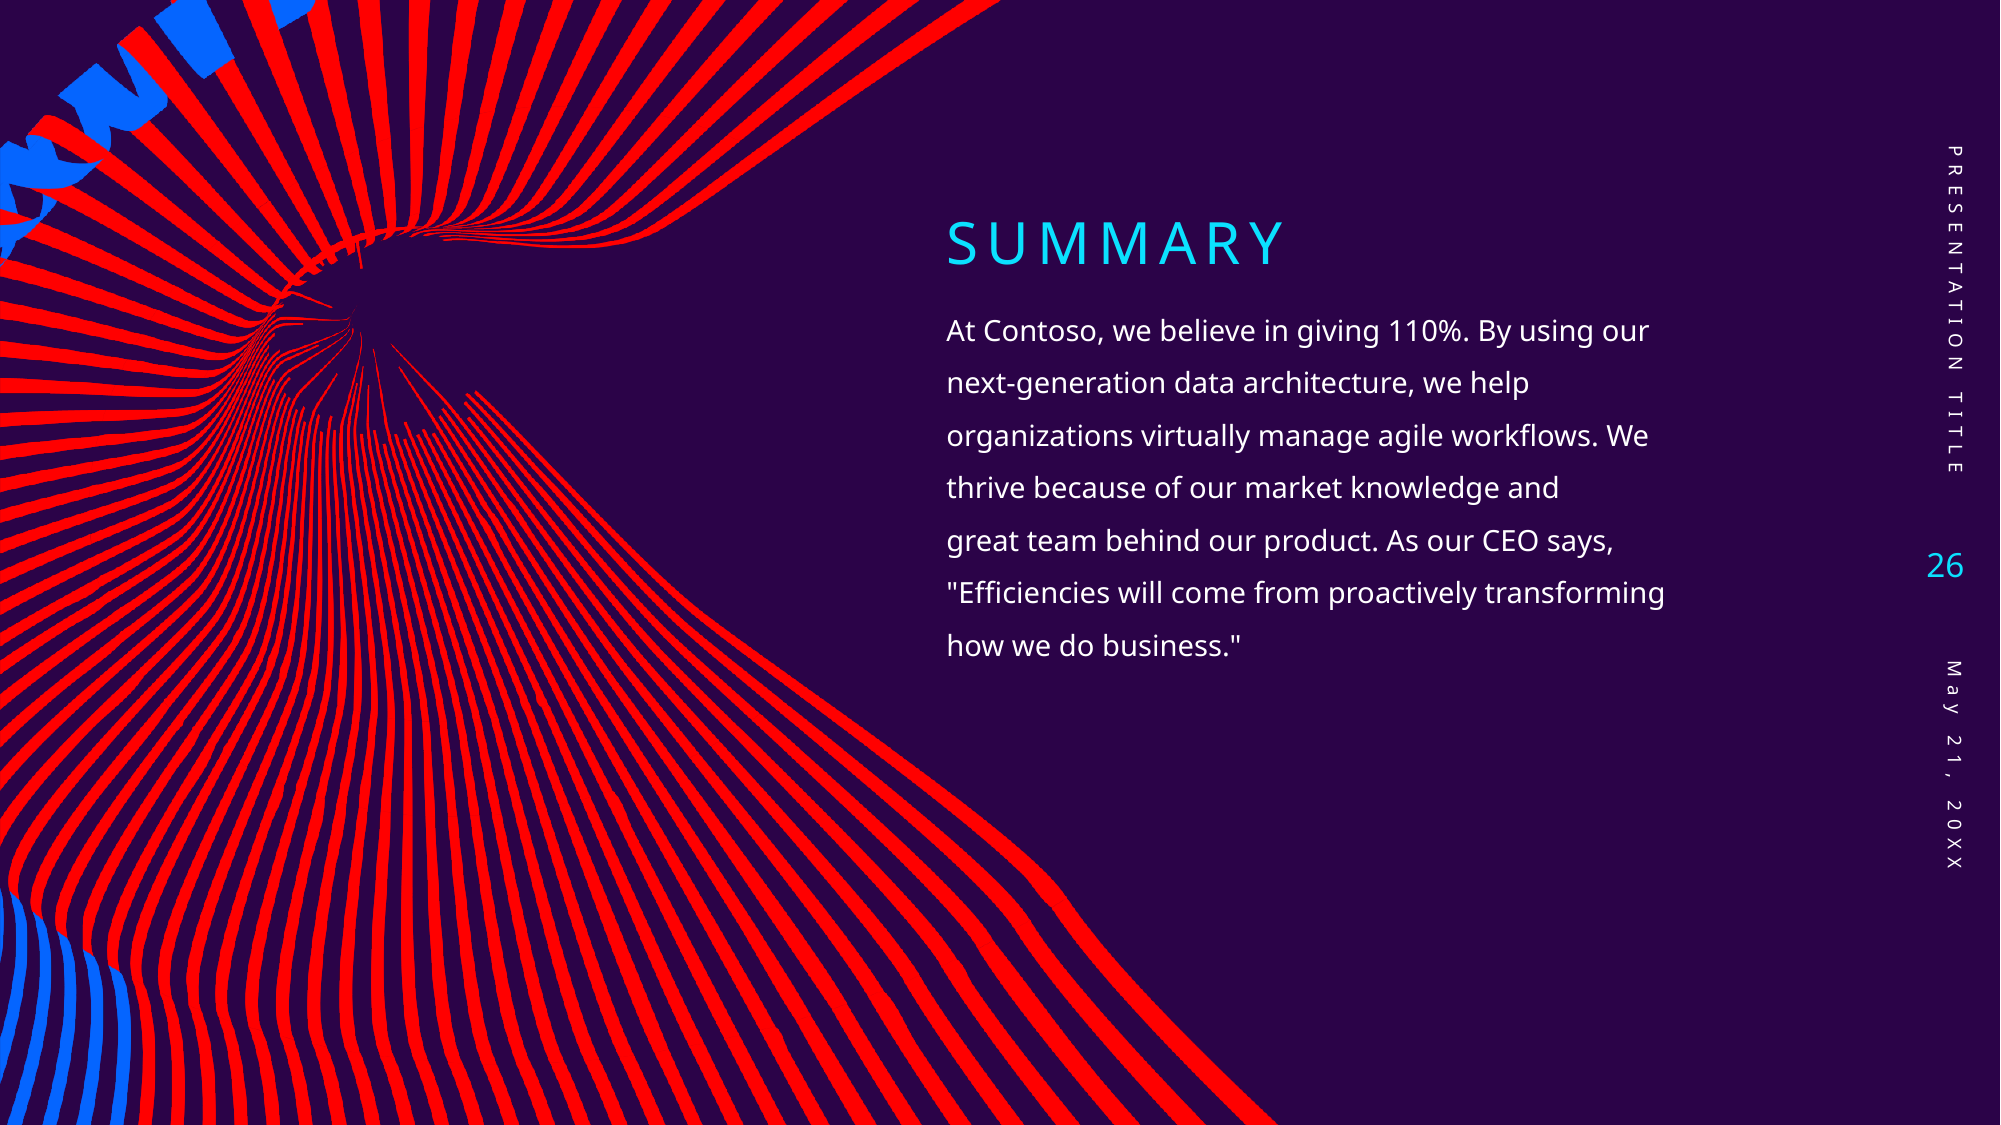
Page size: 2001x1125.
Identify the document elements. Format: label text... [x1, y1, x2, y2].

picture [0, 0, 2000, 1125]
title Summary [931, 206, 1773, 288]
slide_number 26 [1889, 519, 1980, 615]
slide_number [1925, 645, 1986, 1080]
footer PRESENTATION TITLE [1926, 33, 1987, 489]
list At Contoso, we believe in giving 110%. By using our next-generation data architecture, we help organizations virtually manage agile workflows. We thrive because of our market knowledge and great team behind our product. As our CEO says, "Efficiencies will come from proactively transforming how we do business."​ [931, 287, 1729, 684]
